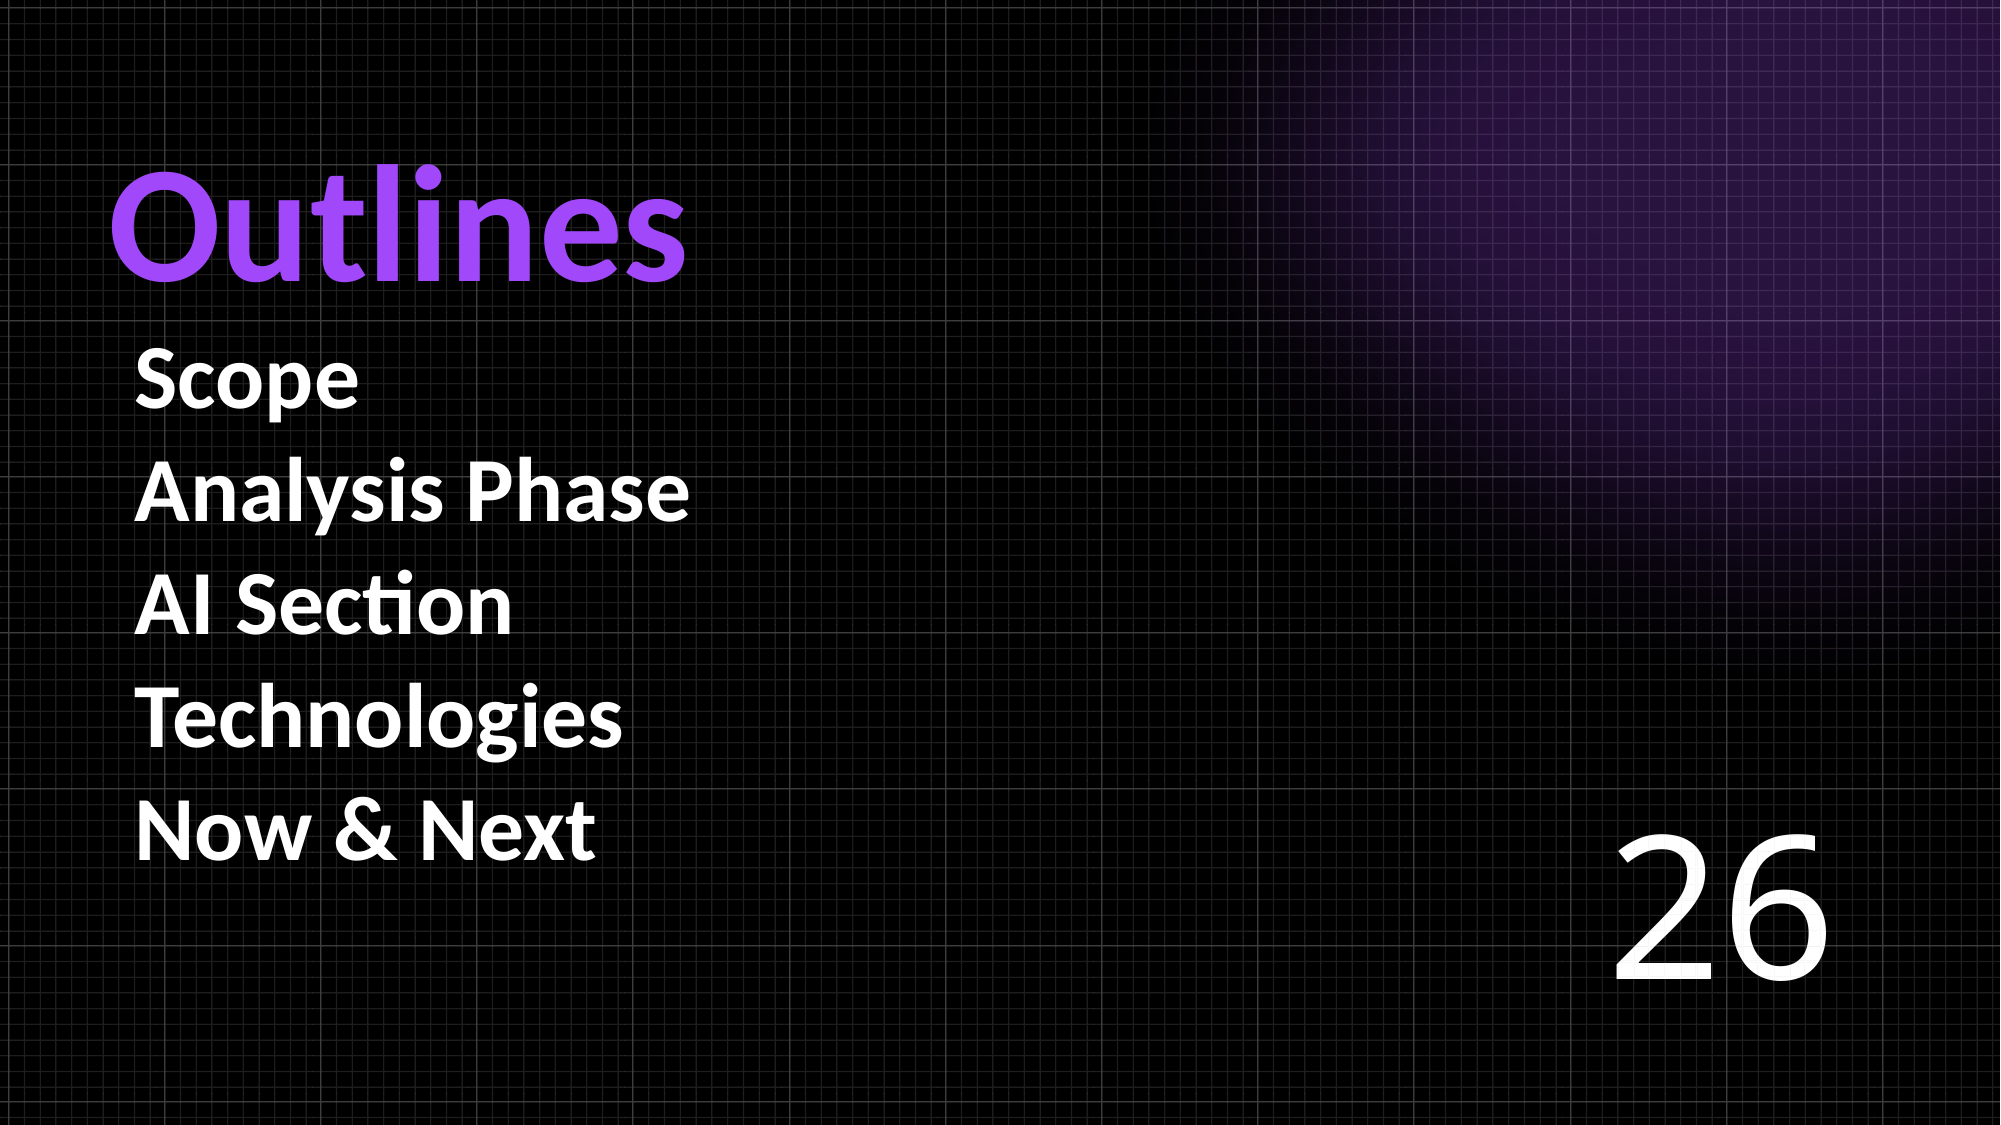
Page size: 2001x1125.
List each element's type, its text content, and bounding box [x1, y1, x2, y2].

text_box Scope [119, 309, 893, 422]
text_box Technologies [119, 648, 893, 761]
text_box [0, 0, 2000, 1125]
text_box [1290, 0, 2000, 542]
text_box Now & Next [119, 761, 893, 887]
slide_number 25 [1563, 809, 1881, 1023]
text_box Analysis Phase [119, 422, 893, 535]
text_box Outlines [93, 107, 866, 322]
text_box AI Section [119, 535, 893, 648]
